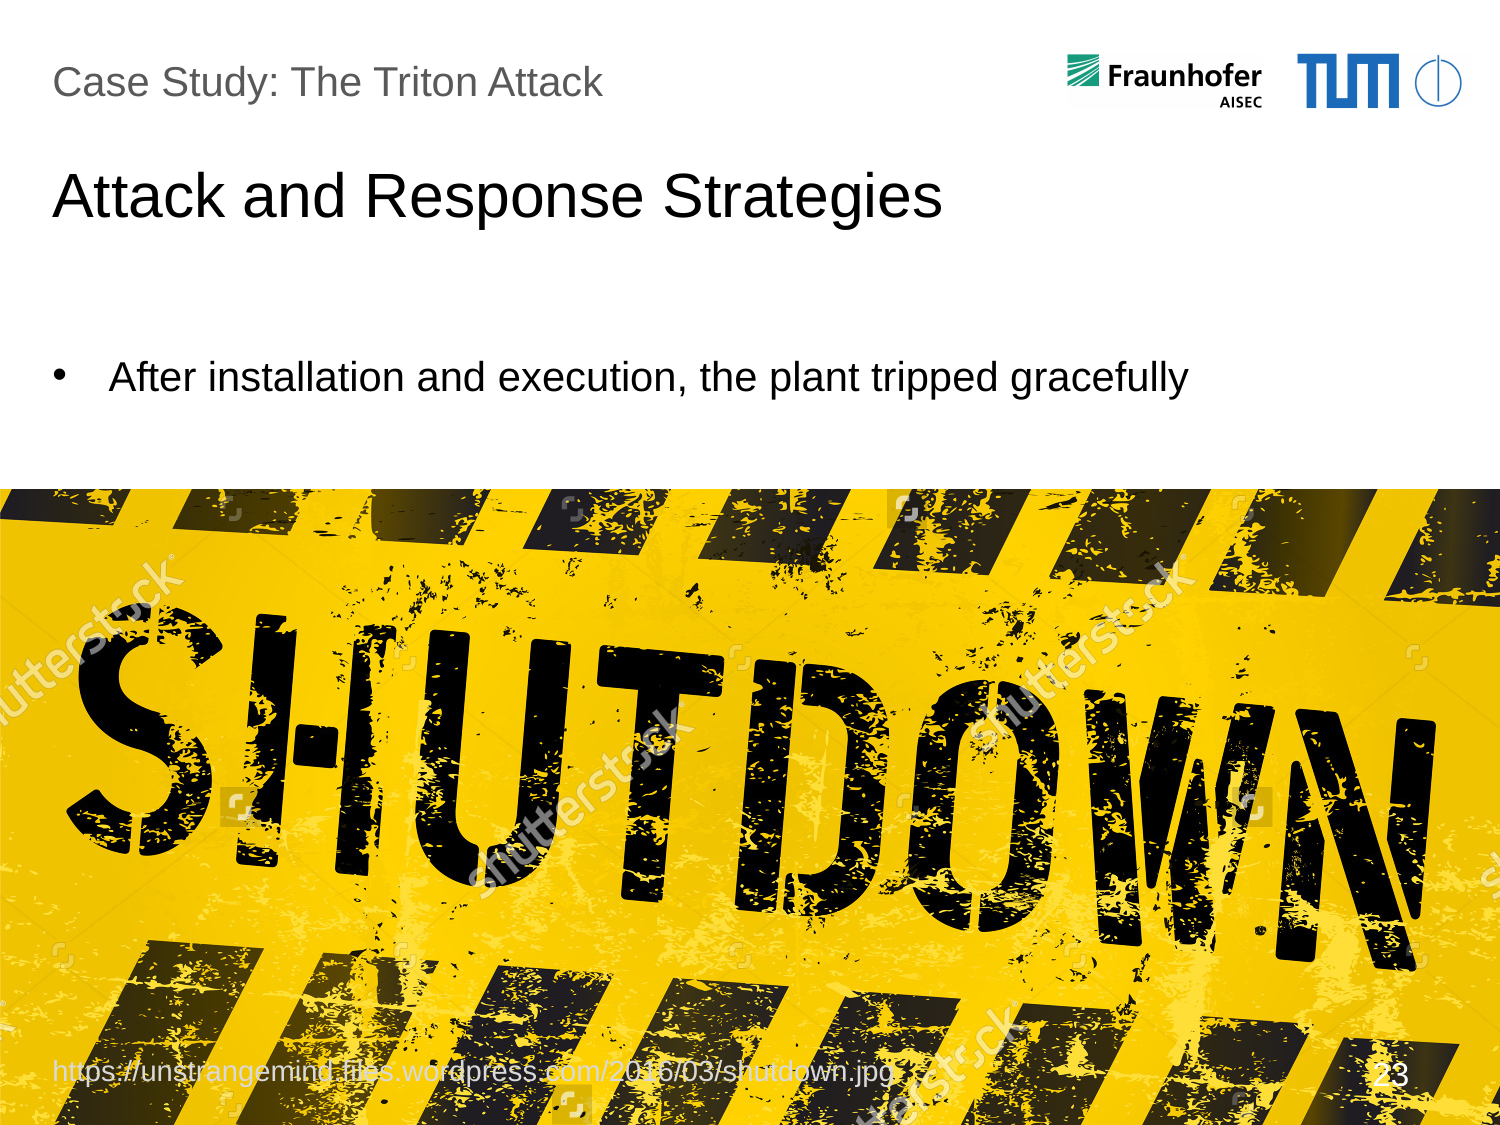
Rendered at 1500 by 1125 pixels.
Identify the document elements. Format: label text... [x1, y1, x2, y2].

picture [1296, 53, 1472, 109]
title Attack and Response Strategies [52, 162, 1449, 231]
text_box Case Study: The Triton Attack [52, 37, 951, 105]
list After installation and execution, the plant tripped gracefully [52, 324, 1449, 487]
picture [1066, 53, 1263, 109]
picture [0, 488, 1500, 1125]
